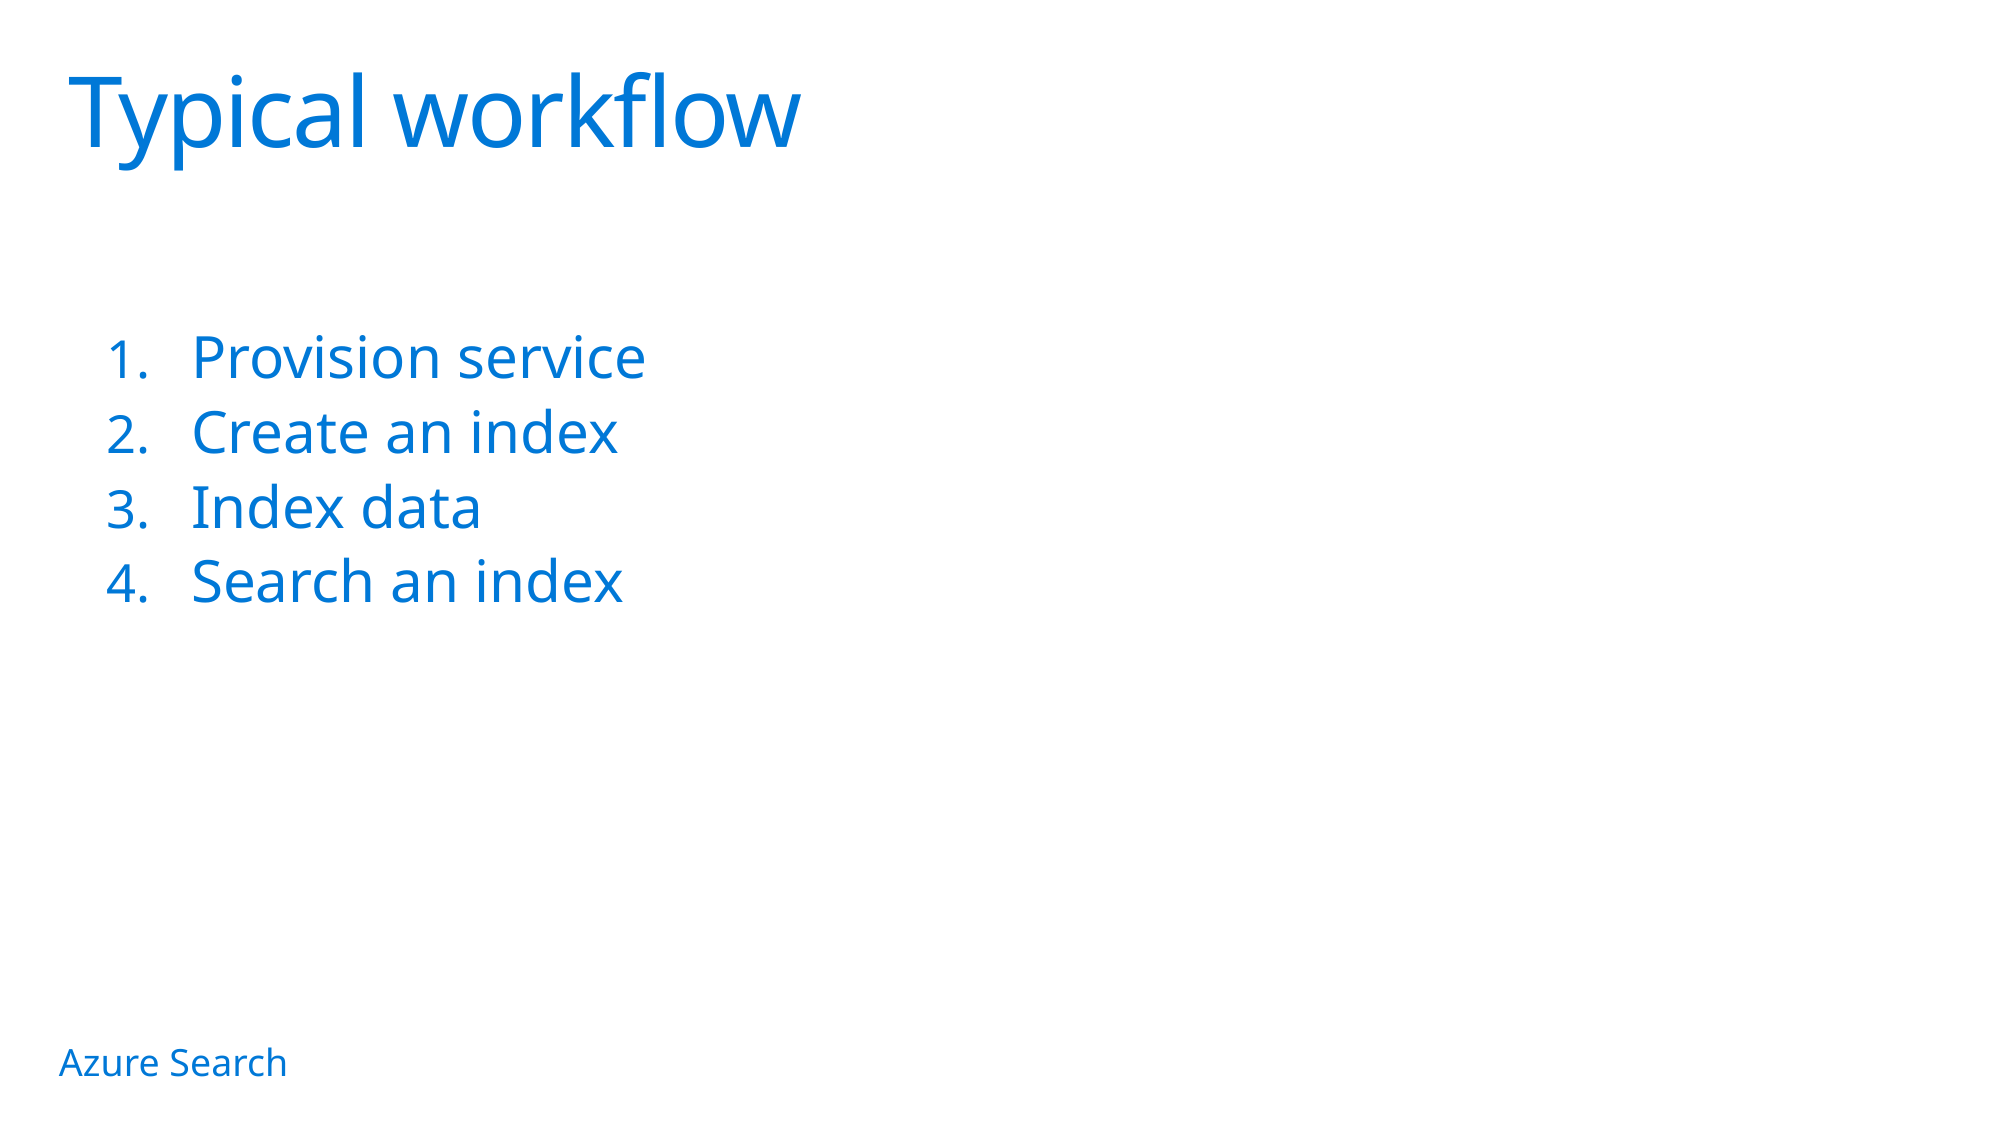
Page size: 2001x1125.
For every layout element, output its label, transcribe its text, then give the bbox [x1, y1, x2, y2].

list Provision service Create an index Index data Search an index [44, 275, 1956, 695]
title Typical workflow [44, 47, 1957, 275]
text_box Azure Search [44, 1031, 845, 1092]
